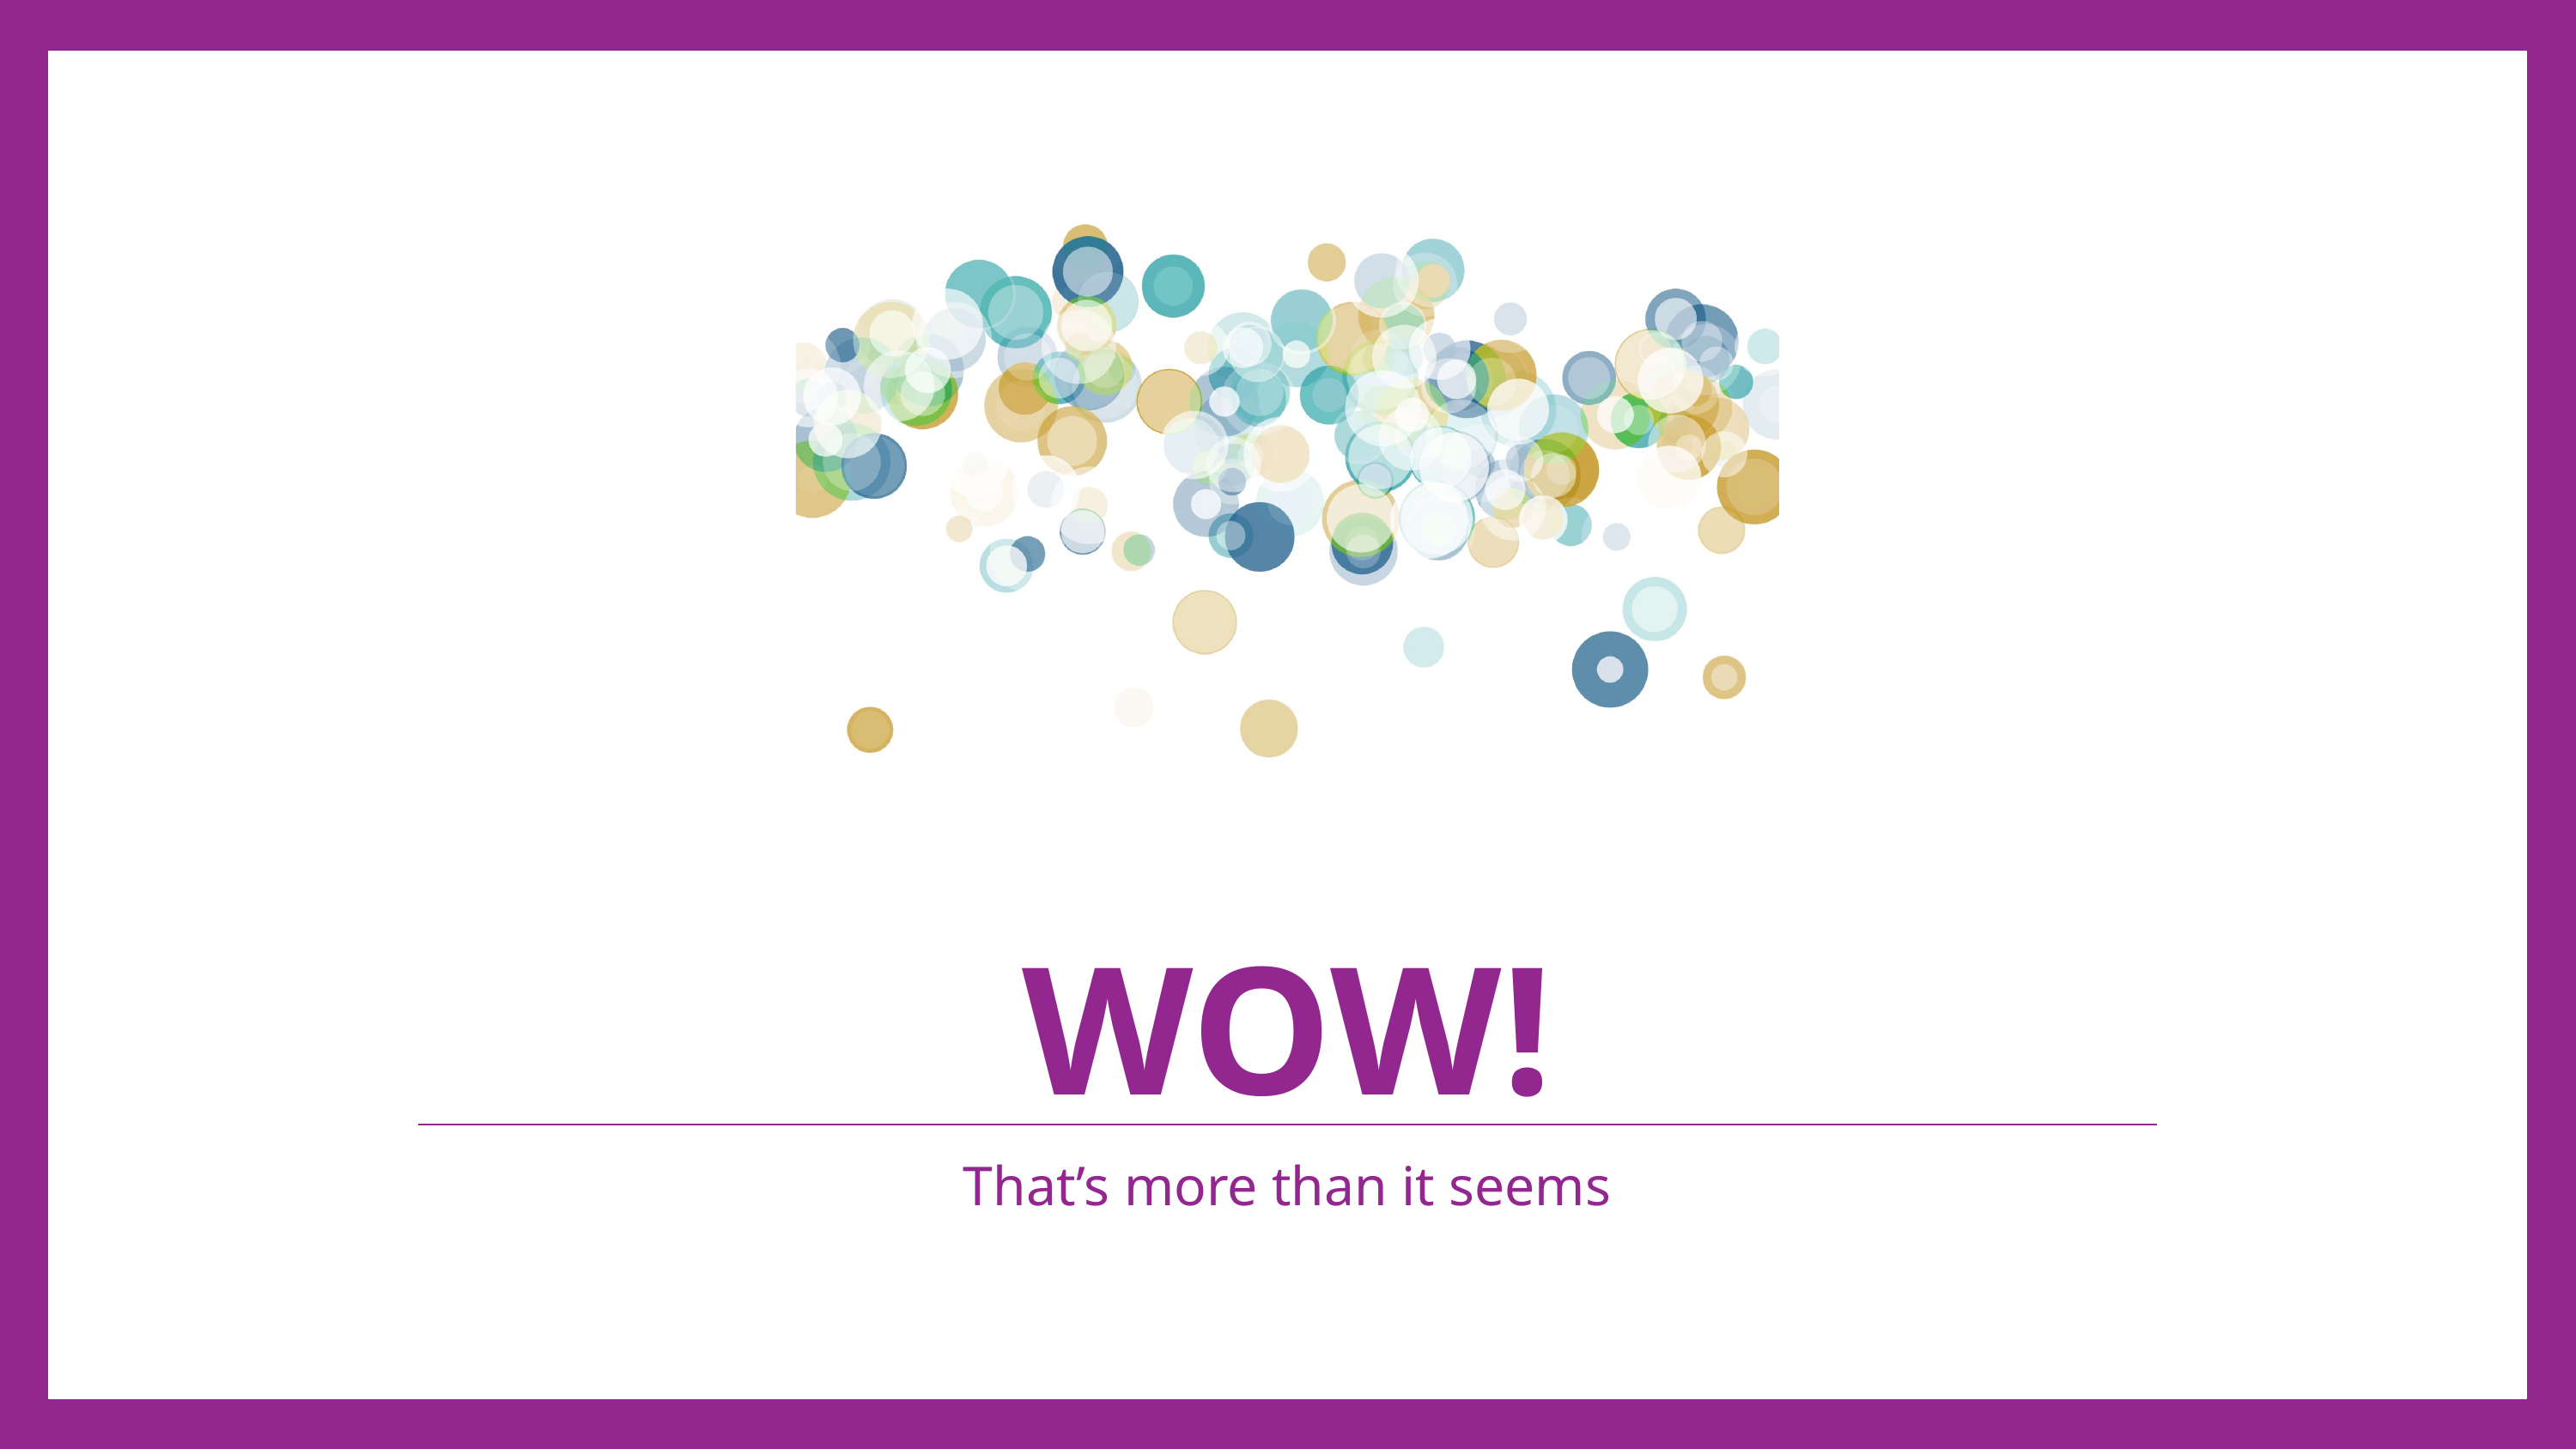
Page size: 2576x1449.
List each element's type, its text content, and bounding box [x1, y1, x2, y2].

title Wow! [234, 822, 2341, 1138]
list That’s more than it seems [361, 1153, 2215, 1306]
picture [795, 176, 1780, 768]
text_box [47, 50, 2527, 1400]
